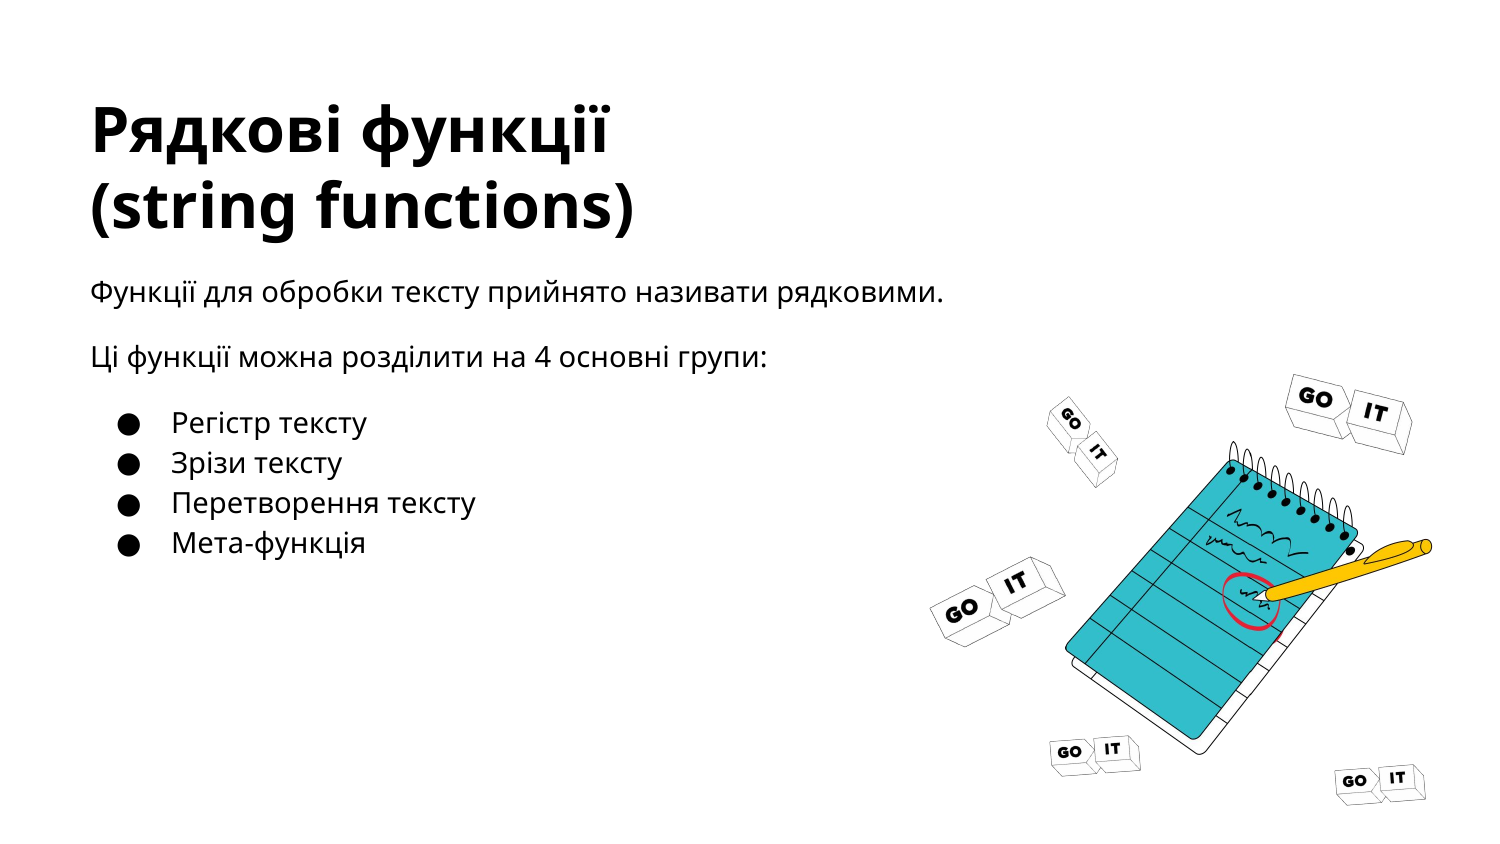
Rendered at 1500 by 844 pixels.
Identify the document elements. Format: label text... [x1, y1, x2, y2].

title Рядкові функції (string functions) [75, 75, 1473, 169]
list Функції для обробки тексту прийнято називати рядковими. Ці функції можна розділити на 4 основні групи: Регістр тексту Зрізи тексту Перетворення тексту Мета-функція [75, 252, 1473, 648]
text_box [918, 328, 1442, 844]
